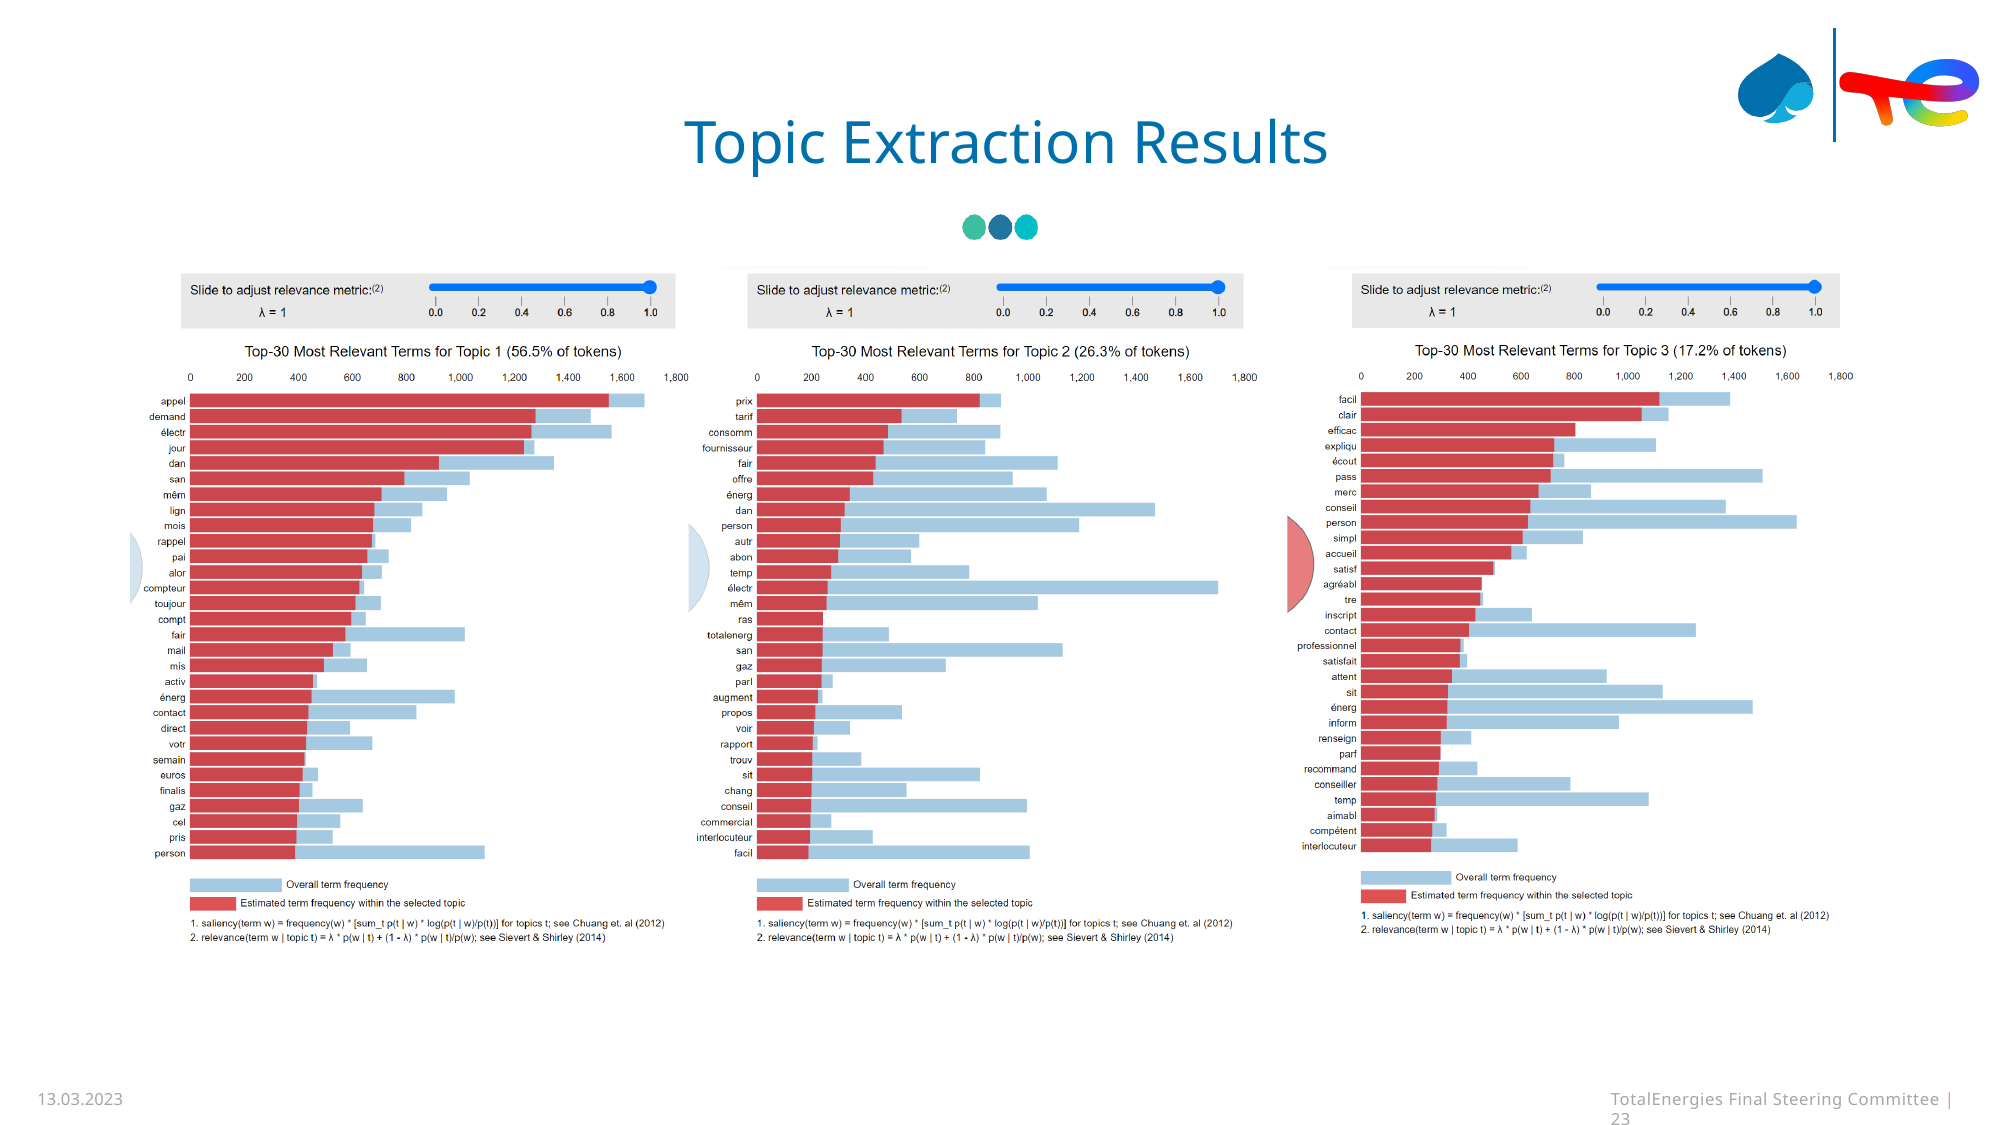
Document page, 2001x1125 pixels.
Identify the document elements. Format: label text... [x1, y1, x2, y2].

slide_number TotalEnergies​ Final Steering Committee​ | 23 [1608, 1089, 1964, 1110]
title Topic Extraction Results [668, 104, 1347, 266]
footer 13.03.2023 [35, 1089, 550, 1110]
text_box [129, 266, 1870, 984]
picture [1839, 59, 1980, 134]
